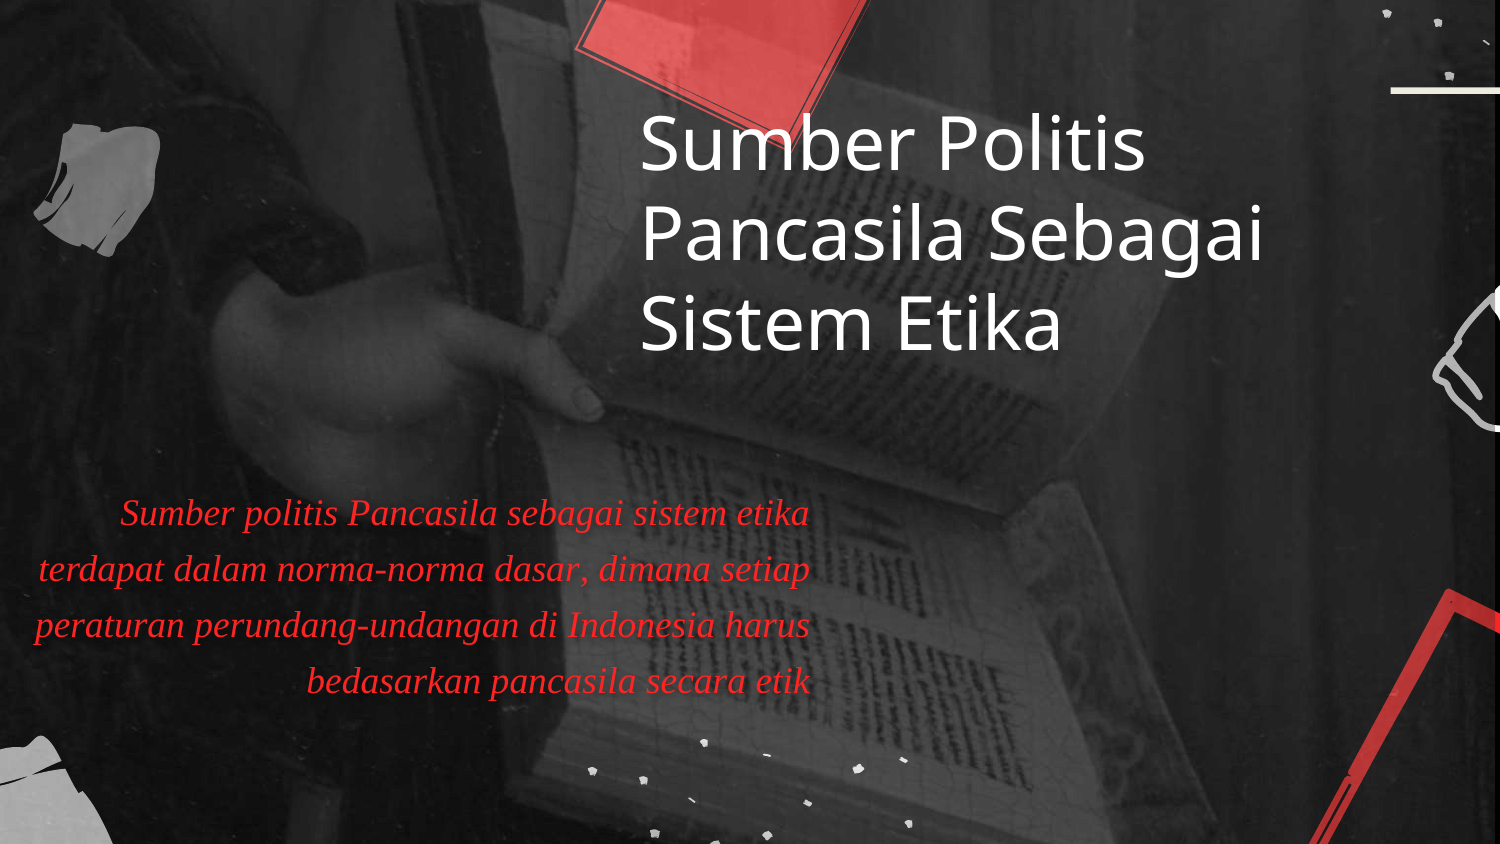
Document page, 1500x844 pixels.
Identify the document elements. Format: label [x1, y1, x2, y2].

text_box [0, 0, 1500, 844]
